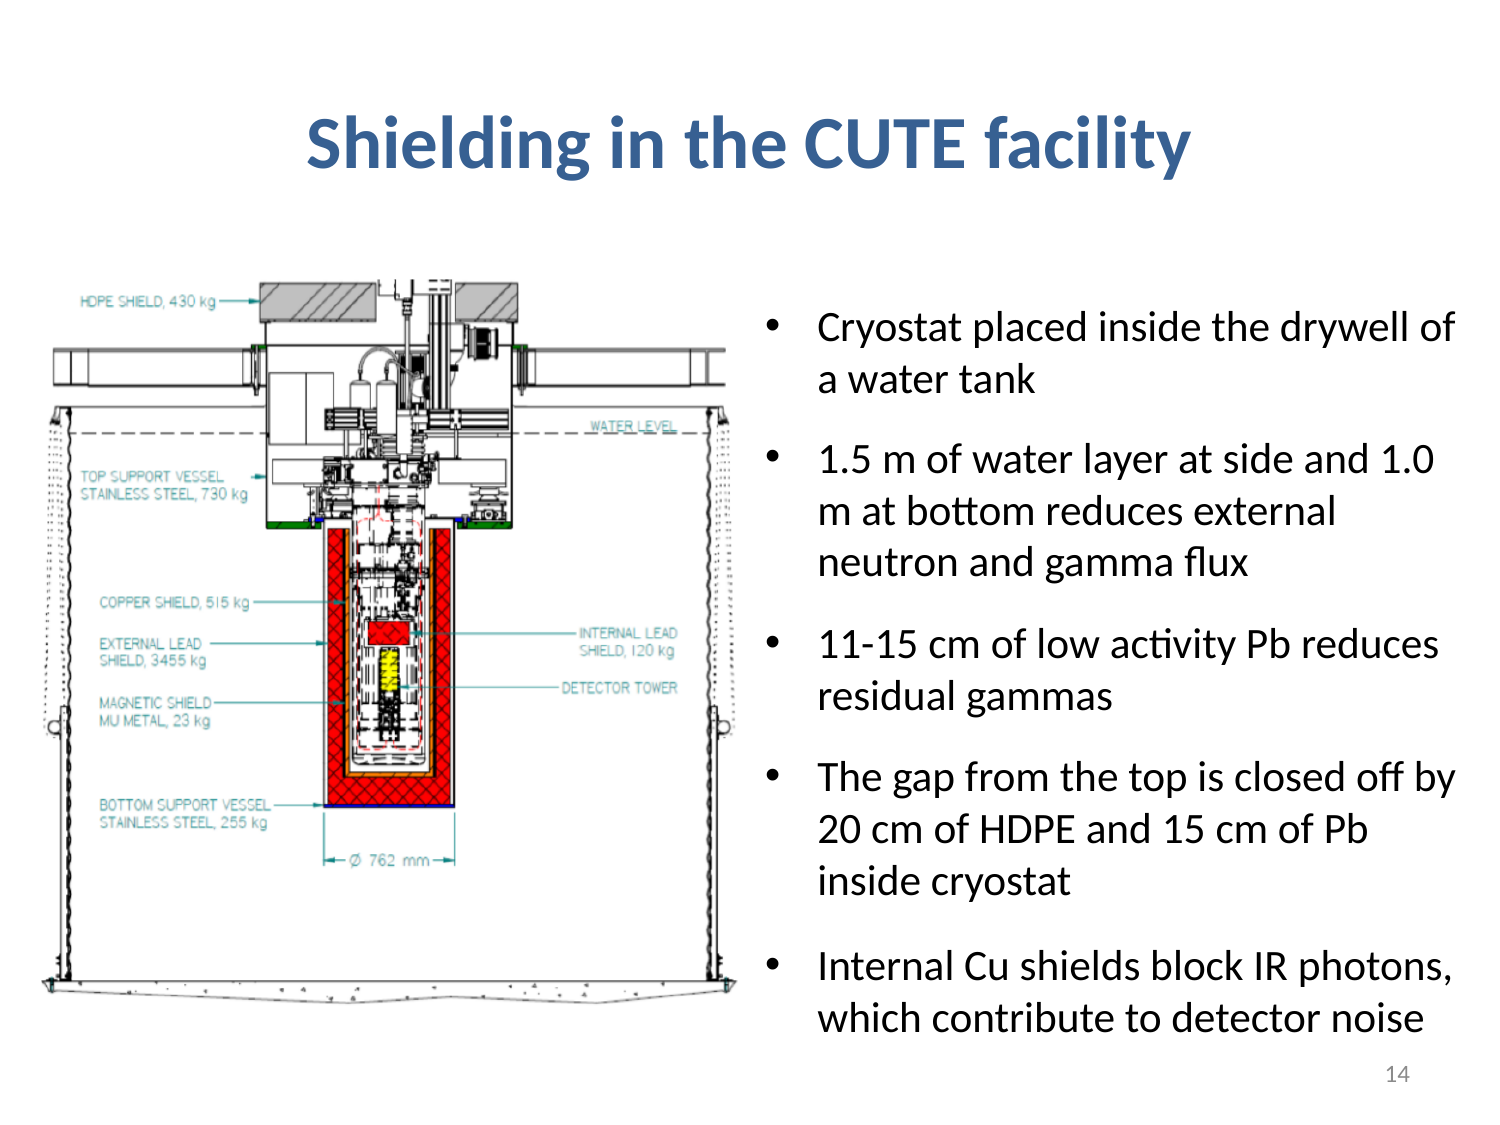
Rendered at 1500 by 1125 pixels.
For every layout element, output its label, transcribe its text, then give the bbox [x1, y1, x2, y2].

slide_number 14 [1074, 1042, 1425, 1103]
picture [29, 255, 761, 1012]
list Cryostat placed inside the drywell of a water tank 1.5 m of water layer at side and 1.0 m at bottom reduces external neutron and gamma flux 11-15 cm of low activity Pb reduces residual gammas The gap from the top is closed off by 20 cm of HDPE and 15 cm of Pb inside cryostat Internal Cu shields block IR photons, which contribute to detector noise [750, 290, 1483, 1059]
title Shielding in the CUTE facility [75, 45, 1425, 233]
